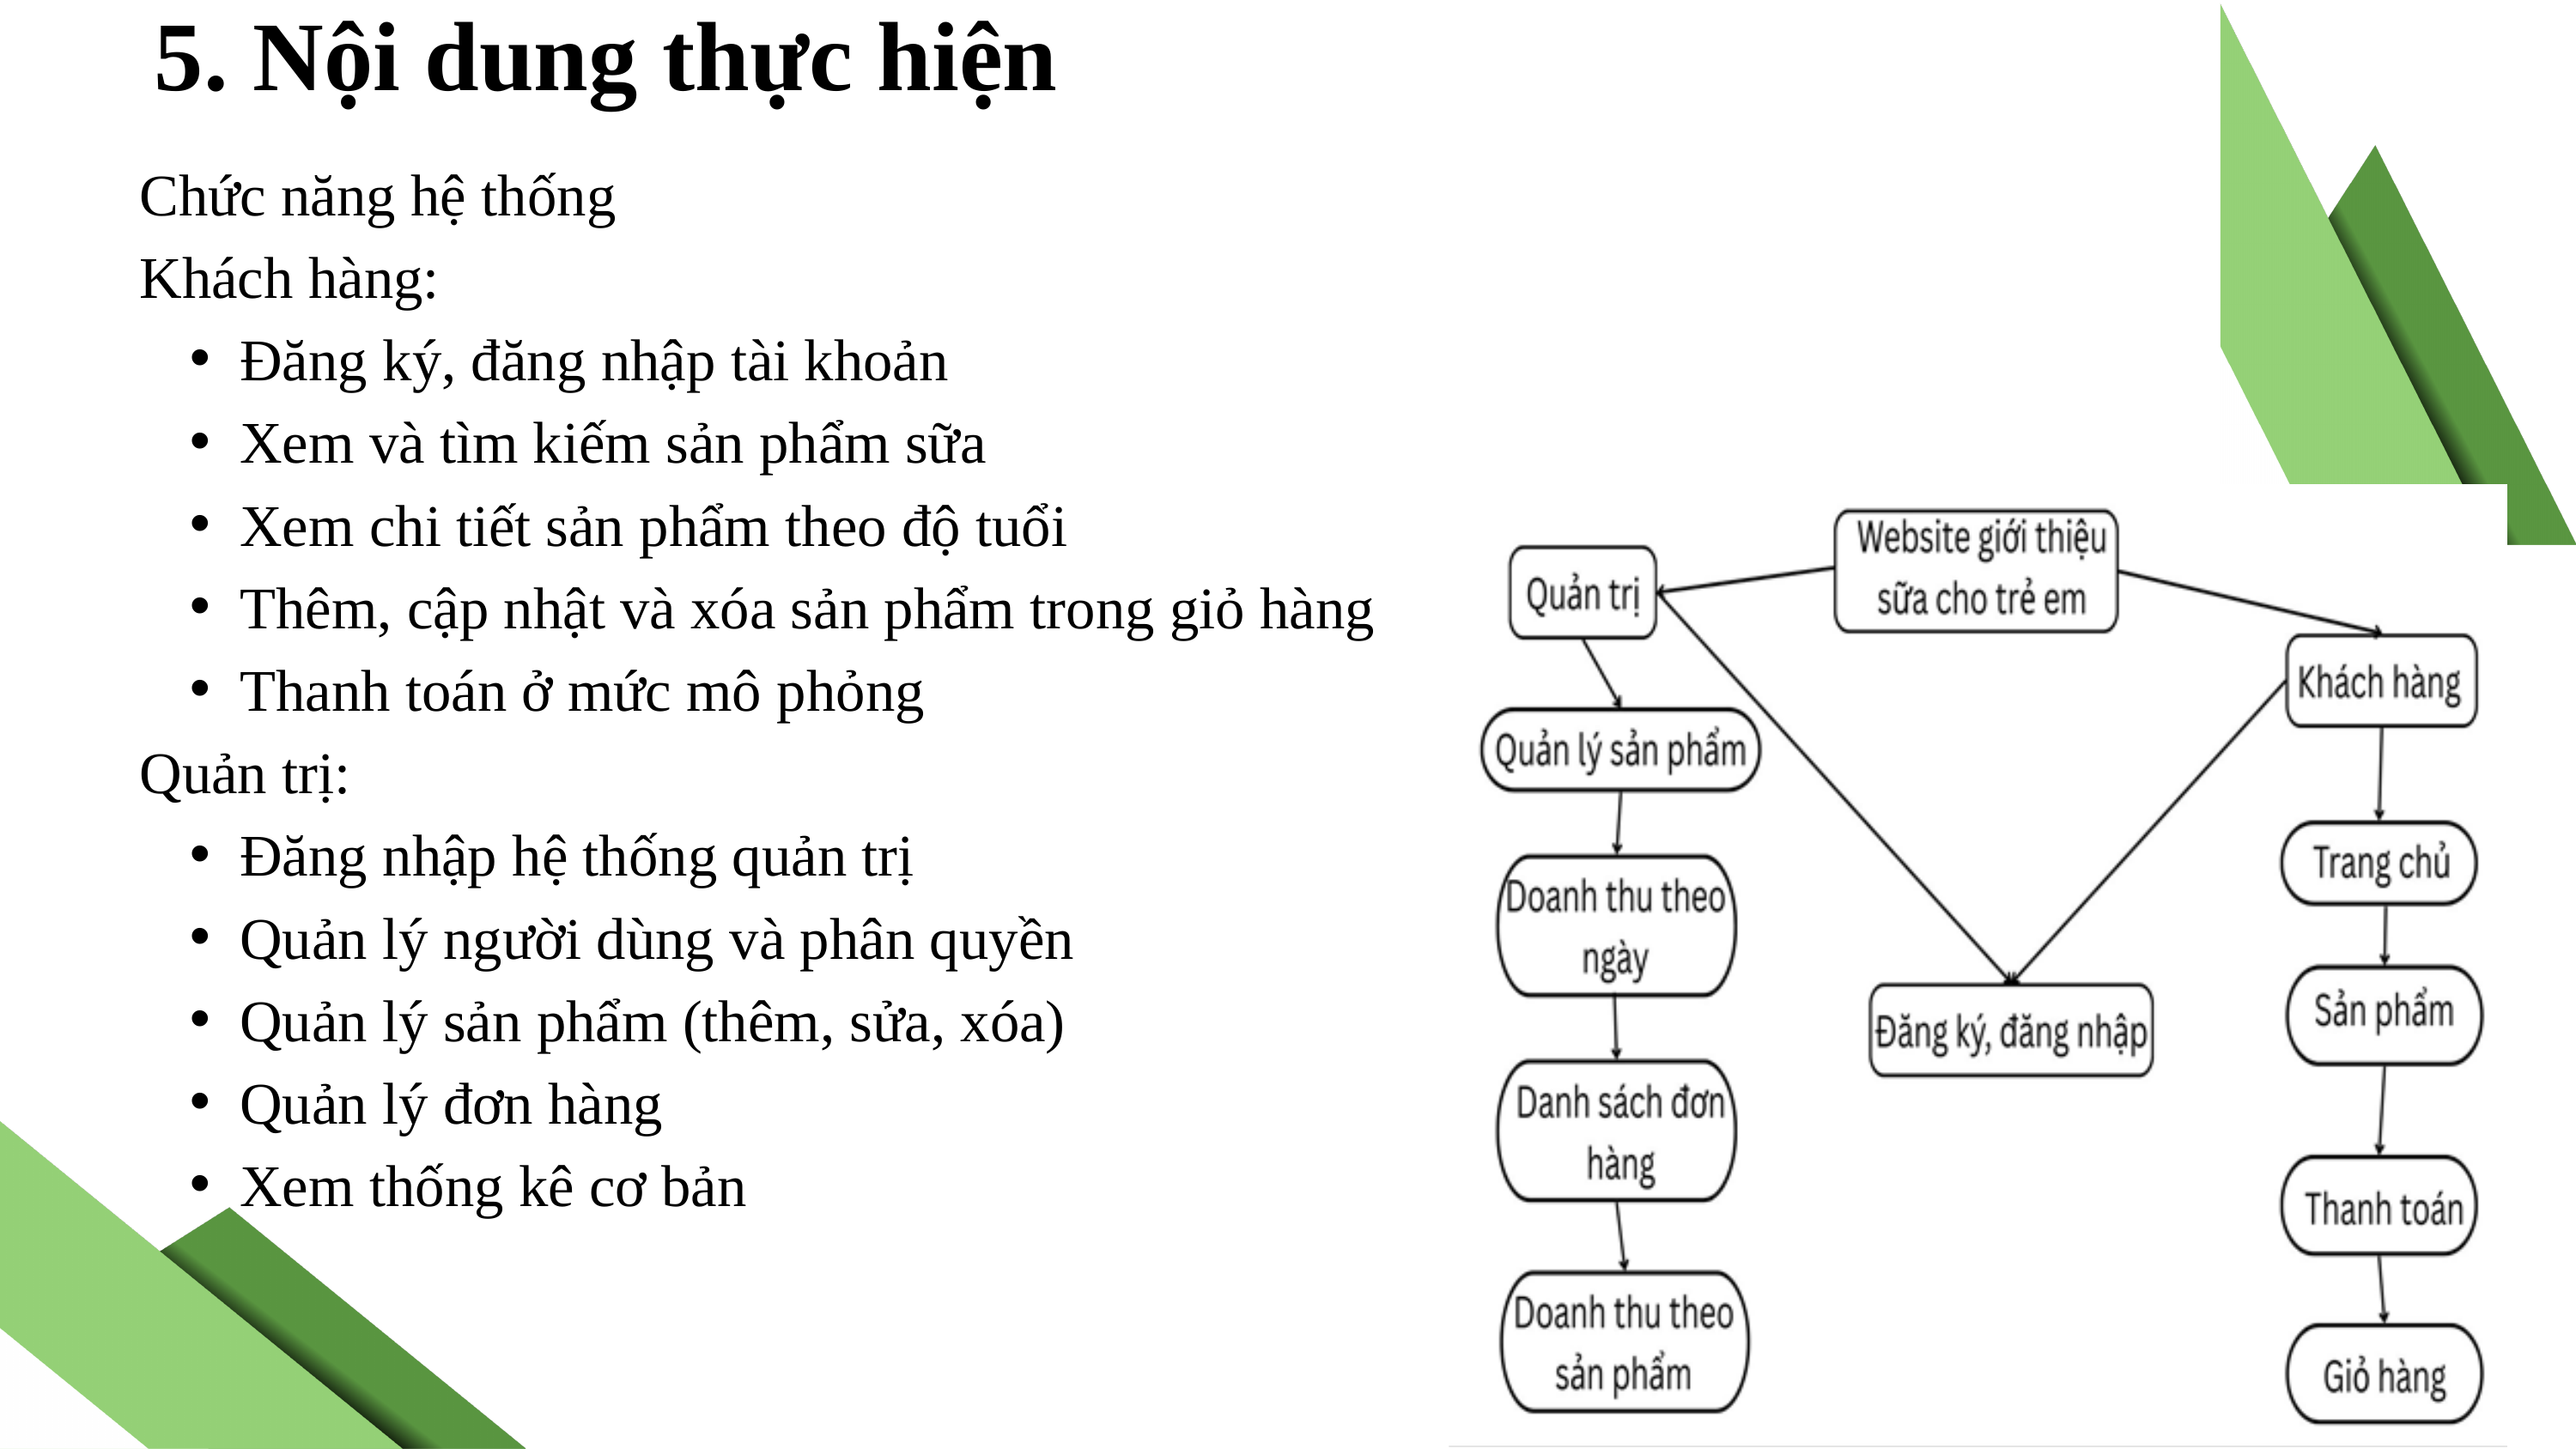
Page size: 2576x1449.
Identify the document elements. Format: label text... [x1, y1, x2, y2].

text_box Chức năng hệ thống Khách hàng: Đăng ký, đăng nhập tài khoản Xem và tìm kiếm sản phẩm sữa Xem chi tiết sản phẩm theo độ tuổi Thêm, cập nhật và xóa sản phẩm trong giỏ hàng Thanh toán ở mức mô phỏng Quản trị: Đăng nhập hệ thống quản trị Quản lý người dùng và phân quyền Quản lý sản phẩm (thêm, sửa, xóa) Quản lý đơn hàng Xem thống kê cơ bản [139, 144, 1621, 1301]
text_box [1449, 484, 2507, 1449]
text_box 5. Nội dung thực hiện [0, 0, 1546, 111]
text_box [0, 1121, 526, 1449]
text_box [2220, 3, 2576, 545]
